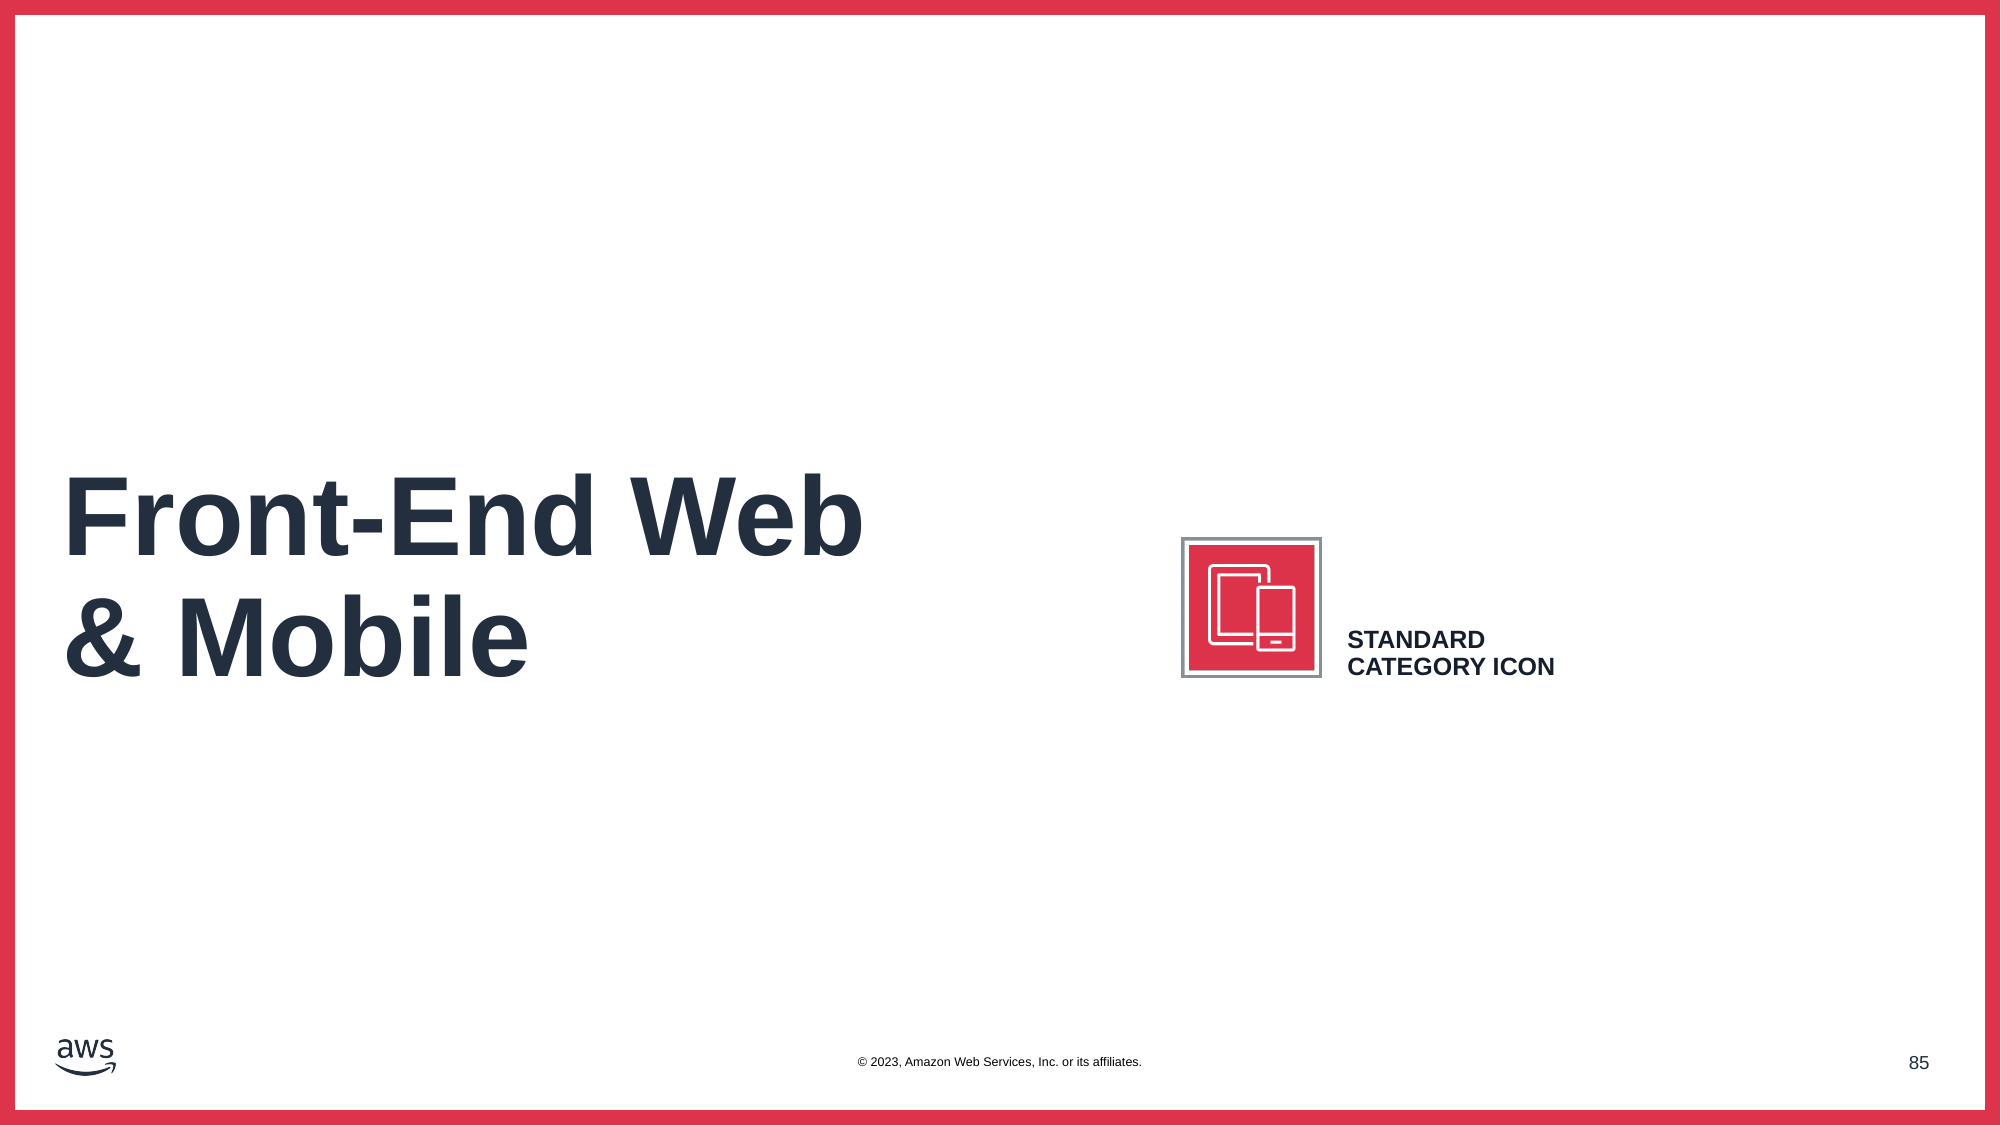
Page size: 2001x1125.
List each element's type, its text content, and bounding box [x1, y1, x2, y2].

picture [55, 1039, 116, 1076]
text_box STANDARD CATEGORY ICON [1332, 541, 1780, 689]
footer © 2023, Amazon Web Services, Inc. or its affiliates. [662, 1031, 1338, 1092]
title Front-End Web & Mobile [47, 339, 1393, 709]
slide_number 85 [1494, 1031, 1945, 1092]
picture [1181, 537, 1322, 678]
